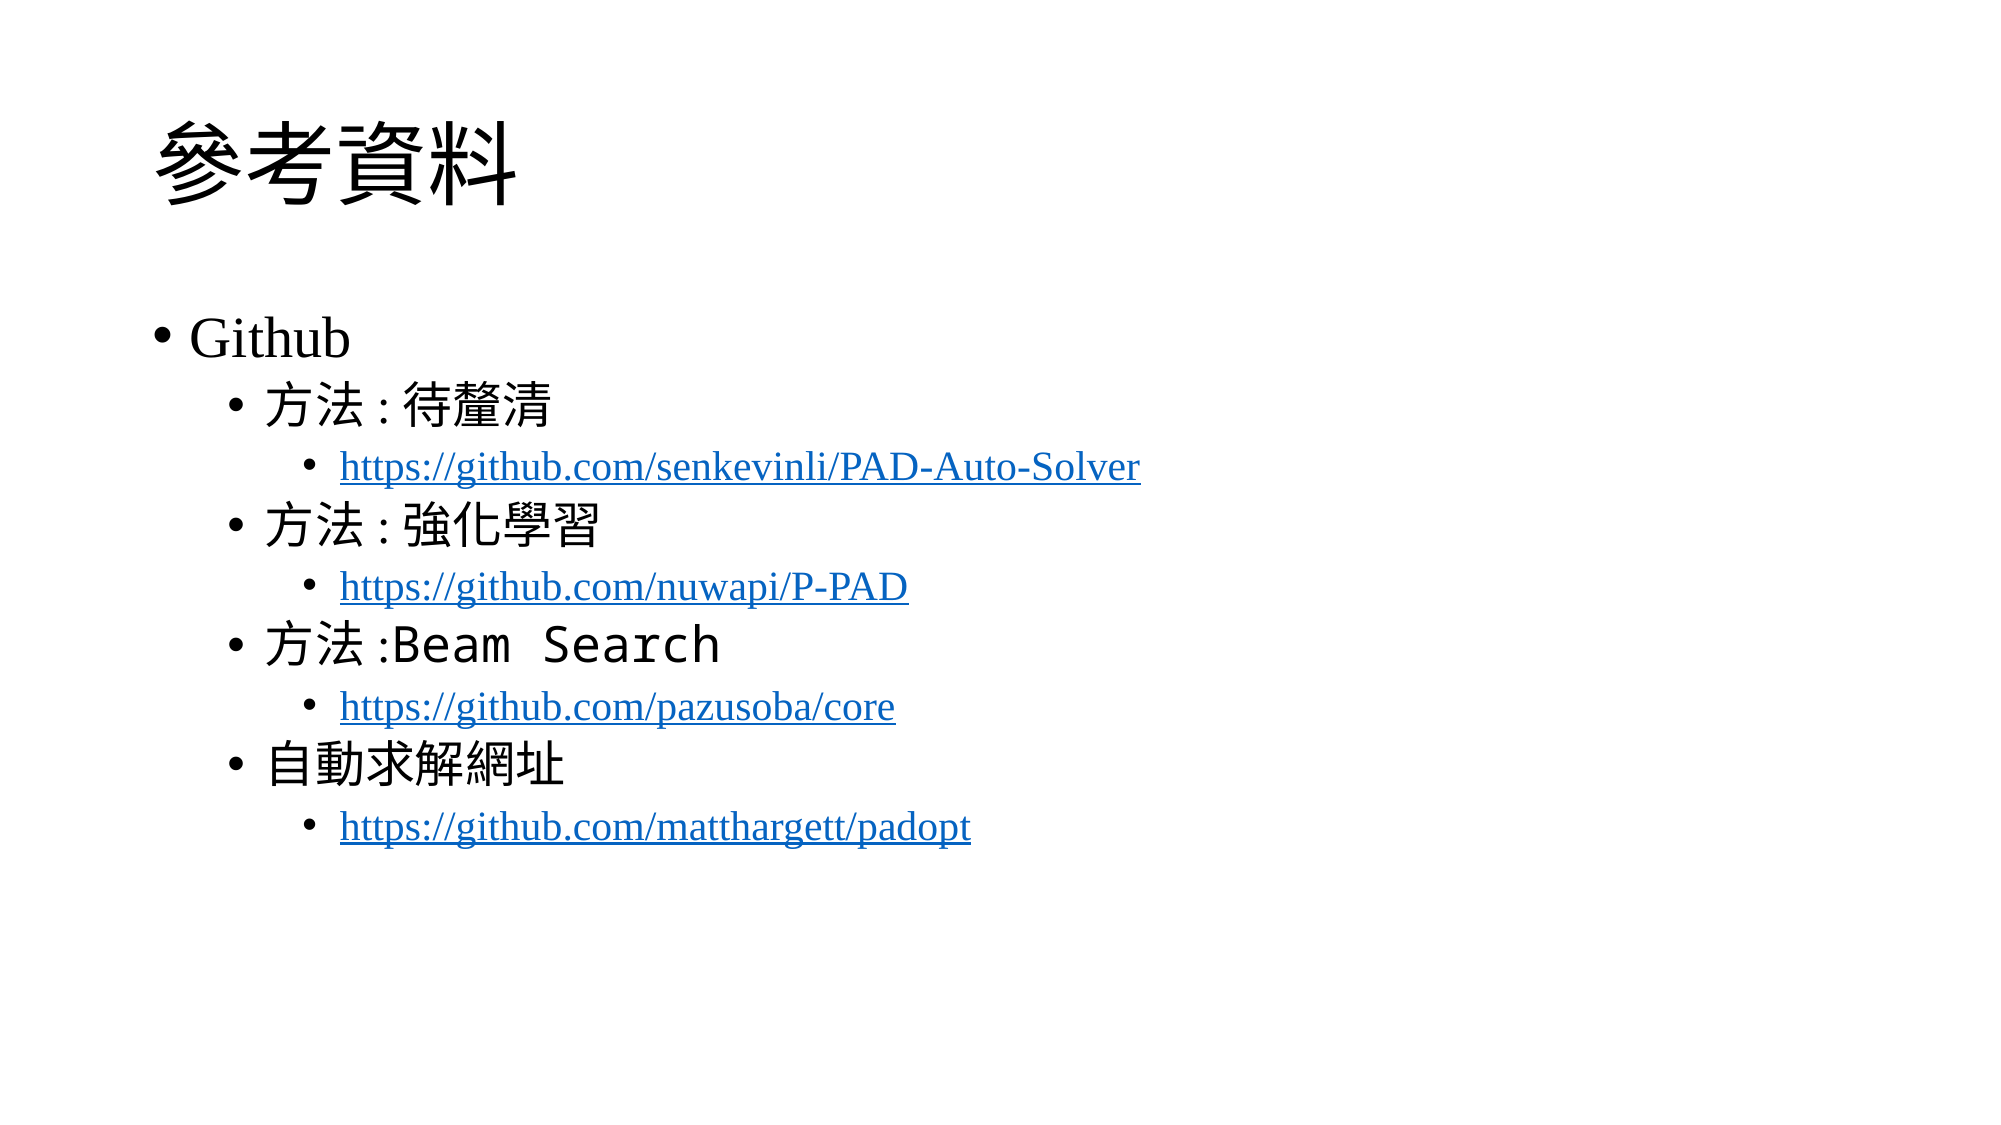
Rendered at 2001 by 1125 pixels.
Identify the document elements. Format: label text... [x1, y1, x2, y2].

title 參考資料 [137, 59, 1863, 278]
list Github 方法:待釐清 https://github.com/senkevinli/PAD-Auto-Solver 方法:強化學習 https://github.com/nuwapi/P-PAD 方法:Beam Search https://github.com/pazusoba/core 自動求解網址 https://github.com/matthargett/padopt [137, 299, 1863, 1014]
